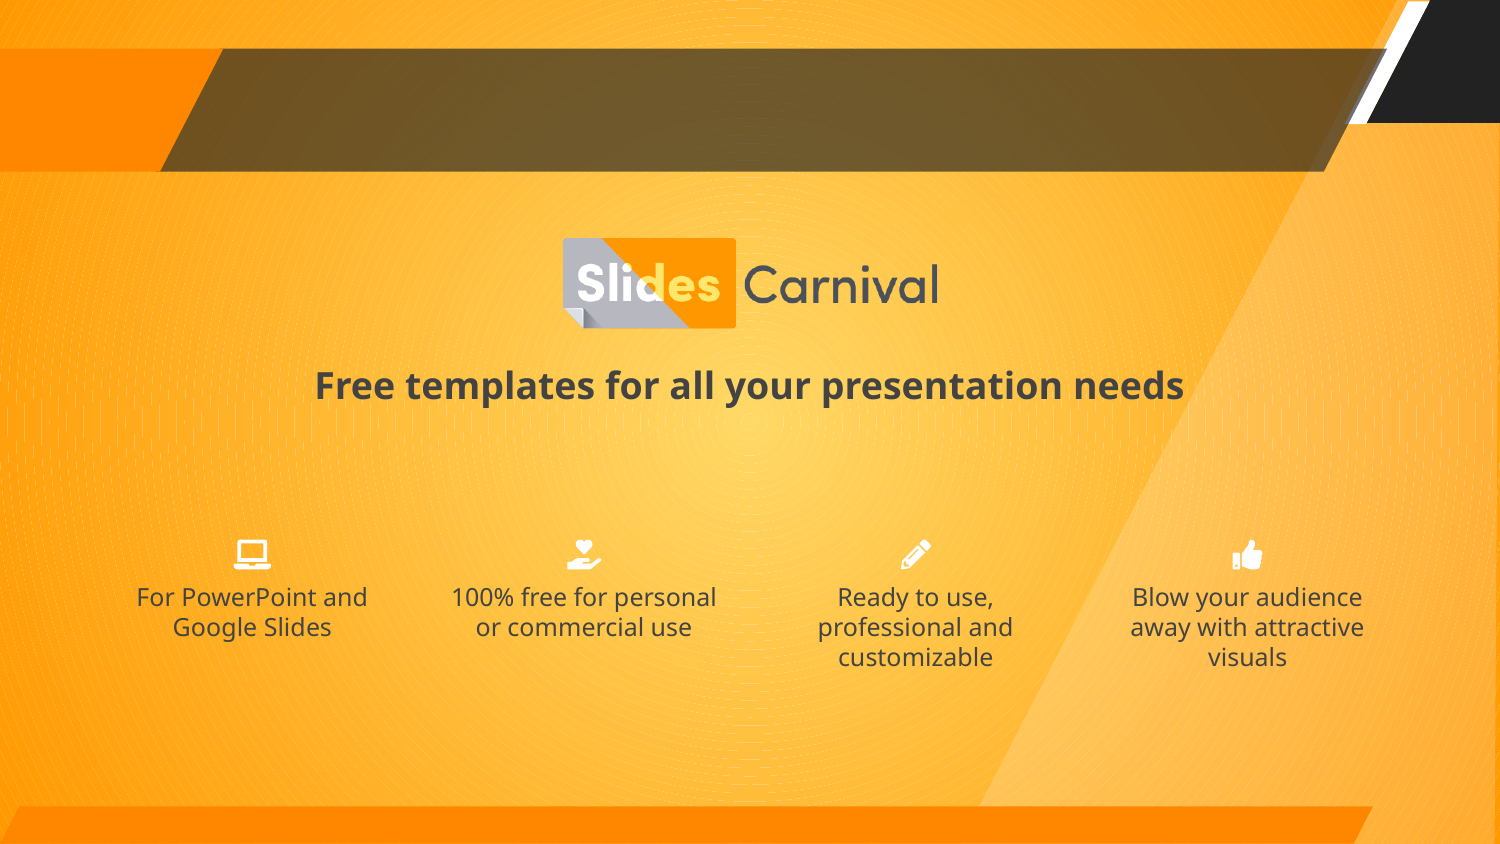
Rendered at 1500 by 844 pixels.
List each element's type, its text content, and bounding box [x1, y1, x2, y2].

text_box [113, 539, 1387, 687]
text_box Free templates for all your presentation needs [181, 362, 1319, 407]
picture [561, 237, 939, 329]
